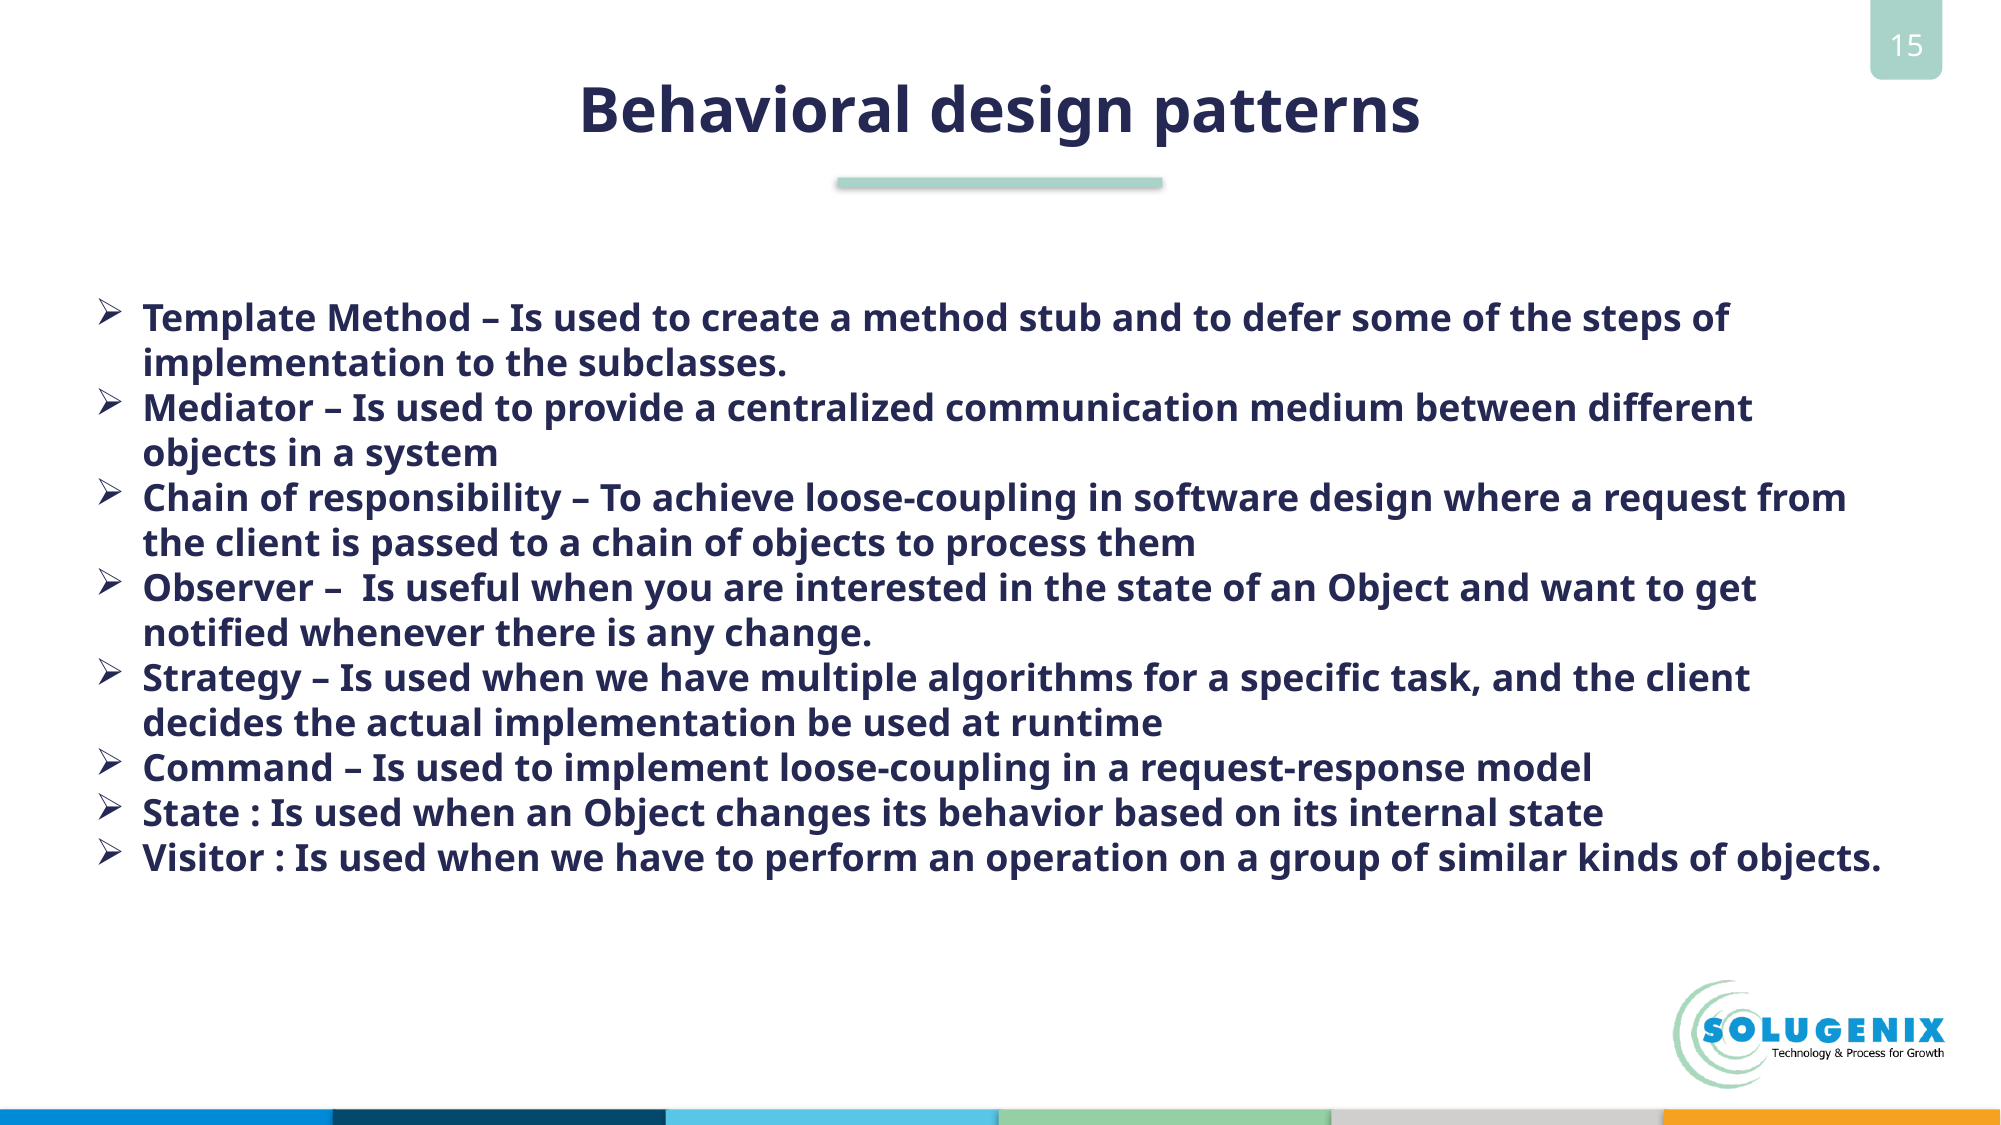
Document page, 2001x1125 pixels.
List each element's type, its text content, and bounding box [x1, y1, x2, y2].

text_box [837, 177, 1163, 188]
text_box Template Method – Is used to create a method stub and to defer some of the steps of implementation to the subclasses. Mediator – Is used to provide a centralized communication medium between different objects in a system Chain of responsibility – To achieve loose-coupling in software design where a request from the client is passed to a chain of objects to process them Observer – Is useful when you are interested in the state of an Object and want to get notified whenever there is any change. Strategy – Is used when we have multiple algorithms for a specific task, and the client decides the actual implementation be used at runtime Command – Is used to implement loose-coupling in a request-response model State : Is used when an Object changes its behavior based on its internal state Visitor : Is used when we have to perform an operation on a group of similar kinds of objects. [80, 236, 1900, 992]
title Behavioral design patterns [99, 62, 1900, 188]
picture [1669, 958, 1949, 1102]
